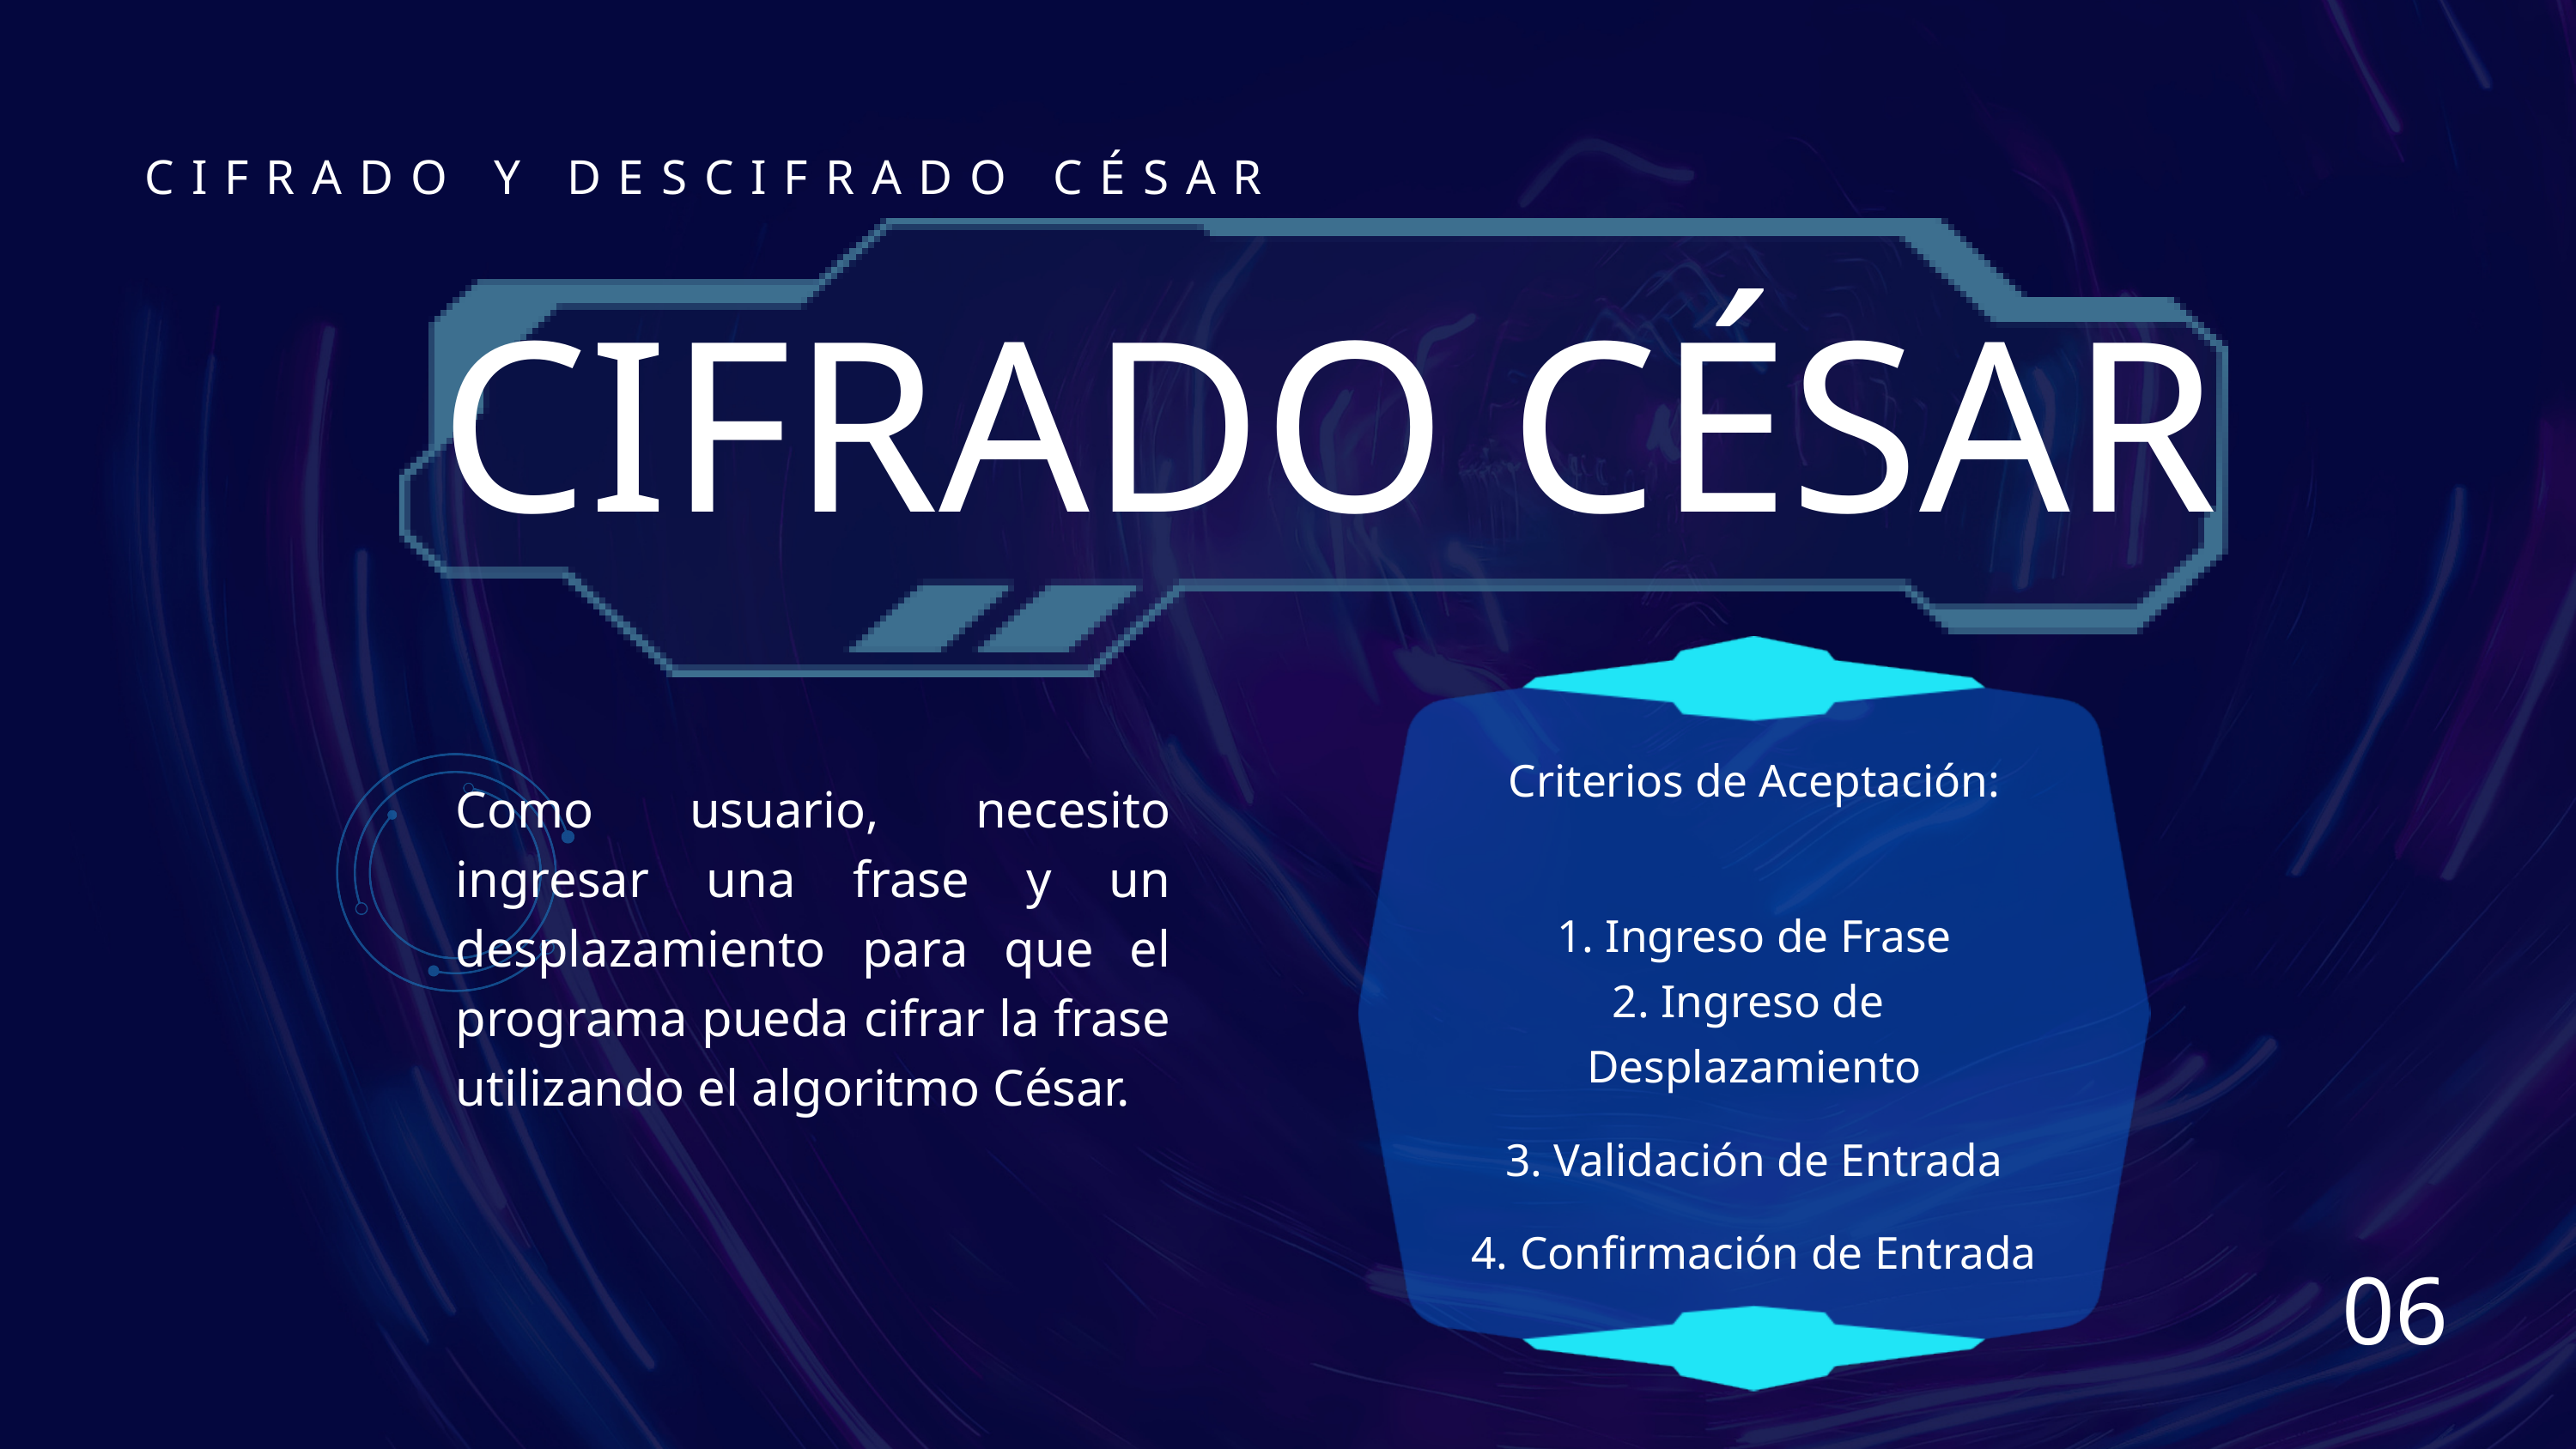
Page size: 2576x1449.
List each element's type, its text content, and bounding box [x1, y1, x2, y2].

text_box CIFRADO CÉSAR [398, 227, 2259, 560]
text_box 06 [2308, 1233, 2482, 1364]
text_box Criterios de Aceptación: 1. Ingreso de Frase 2. Ingreso de Desplazamiento 3. Validación de Entrada 4. Confirmación de Entrada [1451, 743, 2058, 1341]
text_box CIFRADO Y DESCIFRADO CÉSAR [144, 137, 1272, 204]
text_box Como usuario, necesito ingresar una frase y un desplazamiento para que el programa pueda cifrar la frase utilizando el algoritmo César. [455, 768, 1171, 1185]
text_box [336, 753, 575, 992]
text_box [398, 560, 2229, 678]
text_box [0, 0, 2576, 1449]
text_box [1358, 636, 2151, 1391]
text_box [398, 218, 2229, 227]
